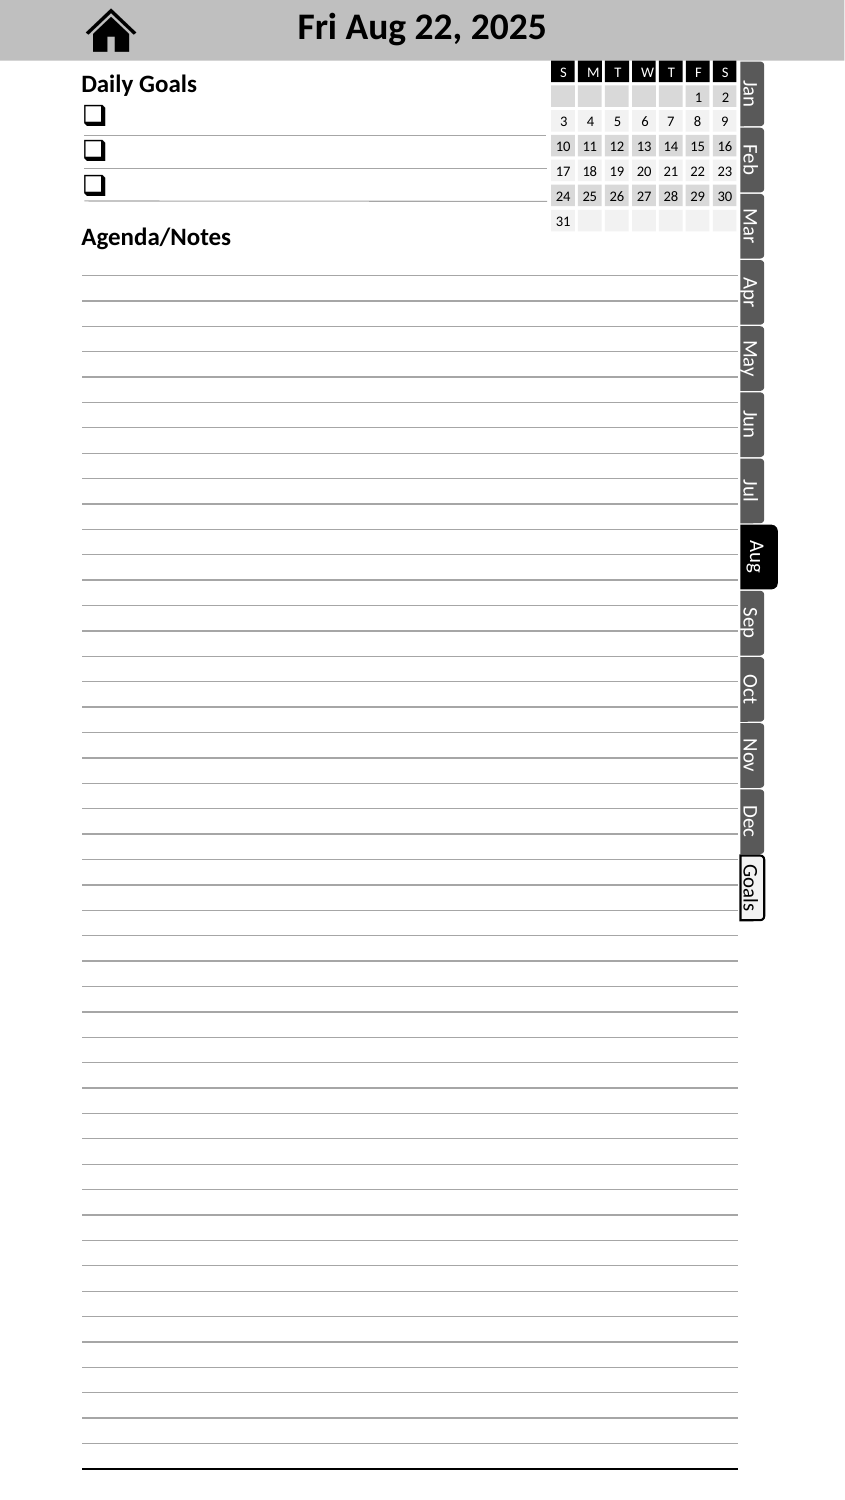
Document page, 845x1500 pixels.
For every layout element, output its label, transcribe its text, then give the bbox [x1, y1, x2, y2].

list Fri Aug 22, 2025 [190, 0, 655, 61]
picture [82, 1, 140, 59]
